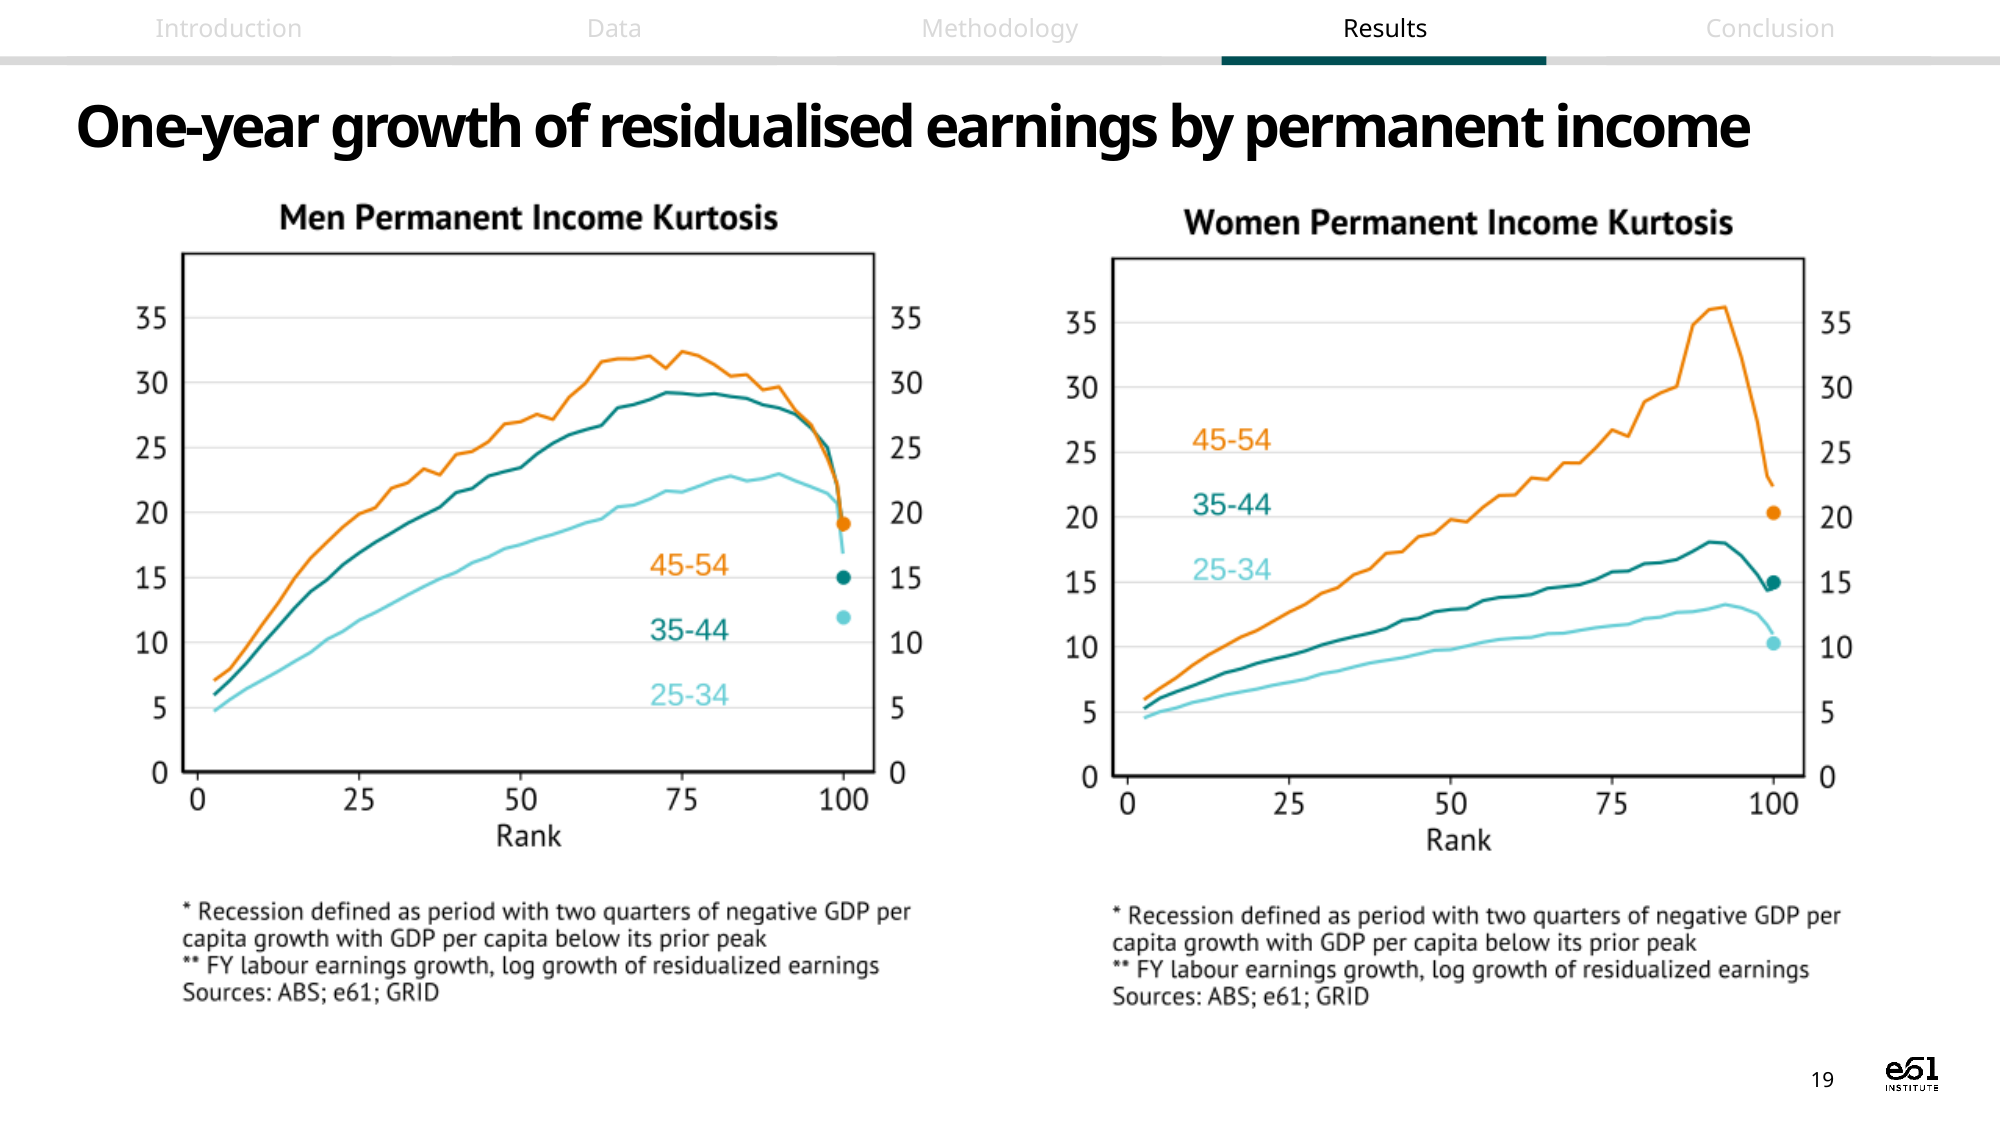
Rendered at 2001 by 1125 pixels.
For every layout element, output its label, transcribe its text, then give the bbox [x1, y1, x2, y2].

picture [69, 200, 989, 1008]
picture [999, 205, 1919, 1013]
title One-year growth of residualised earnings by permanent income [60, 95, 1941, 211]
slide_number 19 [1795, 1050, 1888, 1095]
picture [1883, 1048, 1941, 1096]
